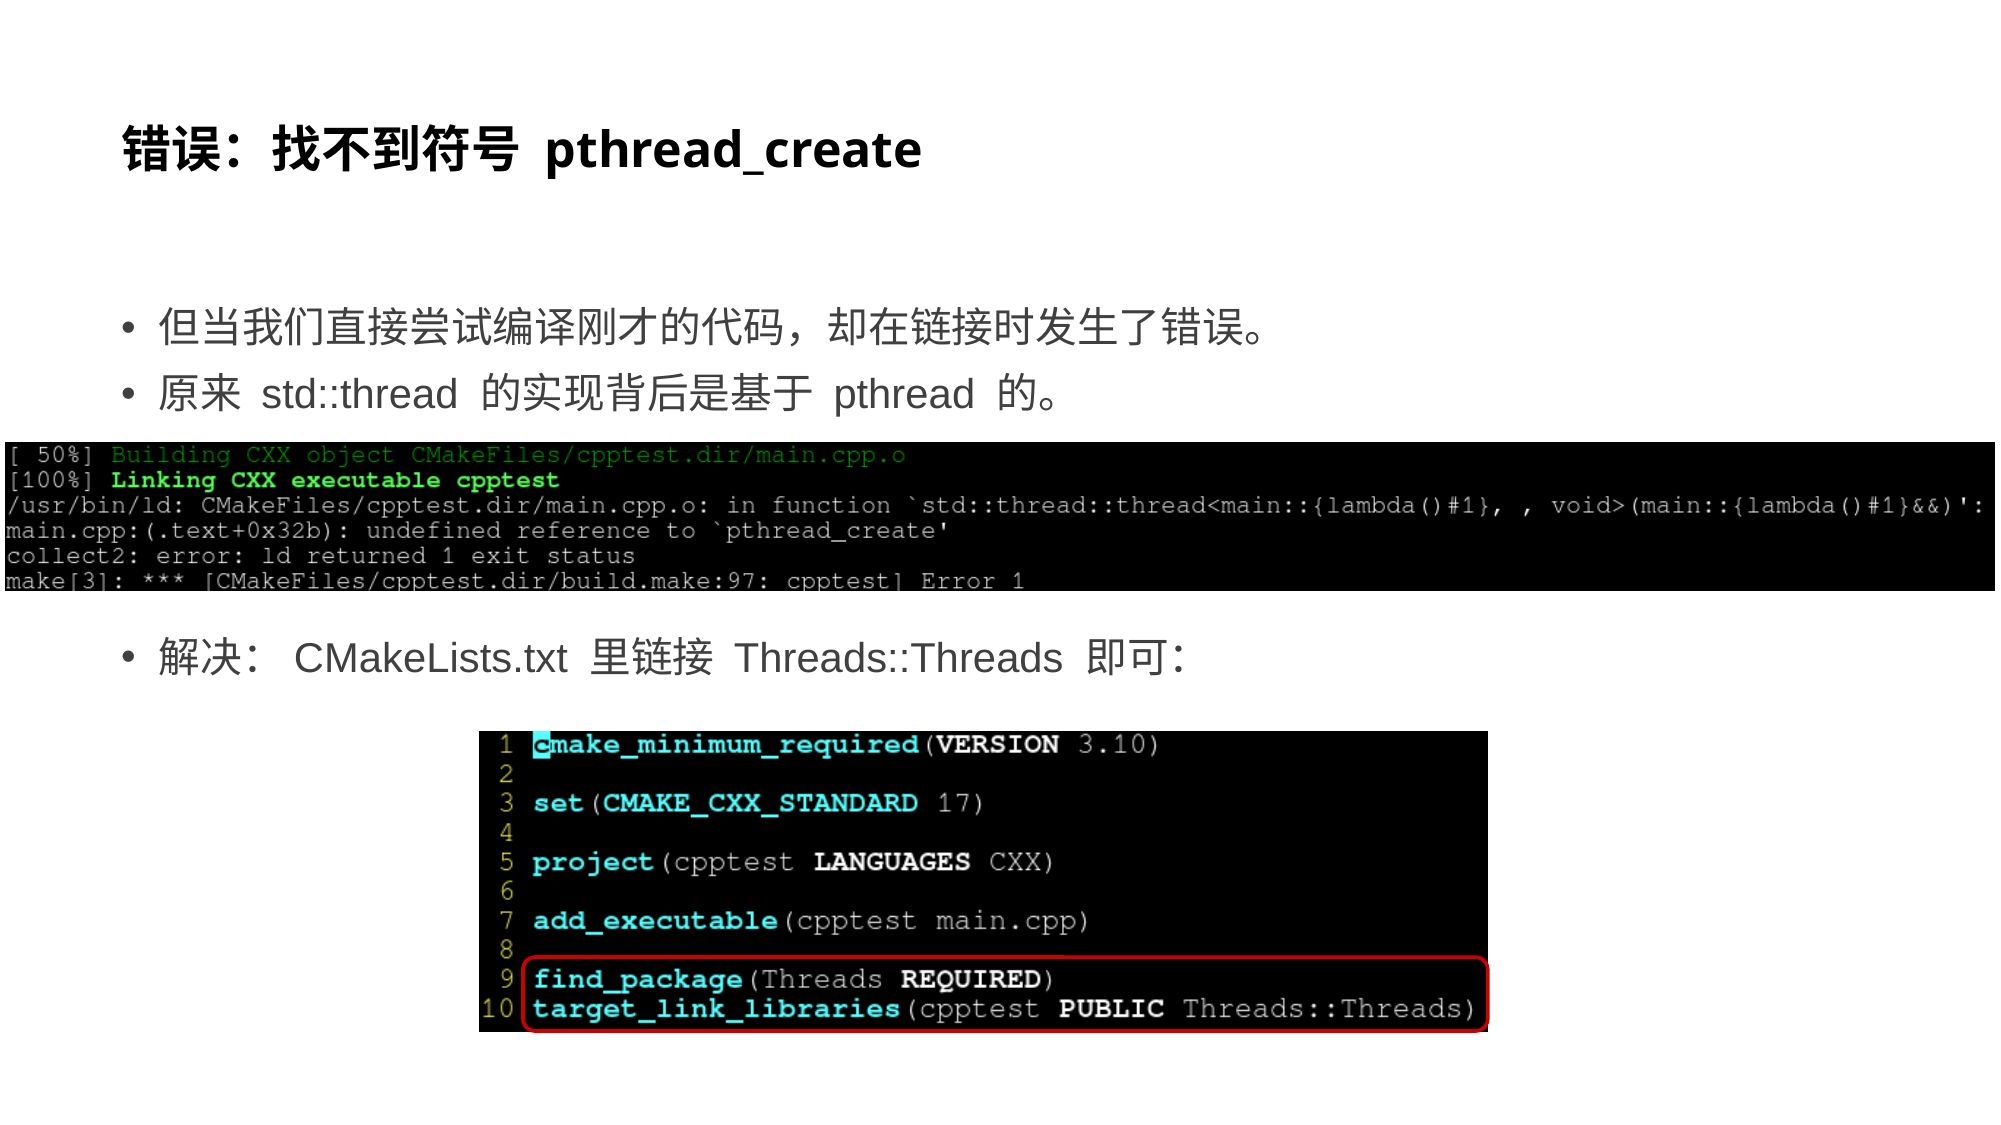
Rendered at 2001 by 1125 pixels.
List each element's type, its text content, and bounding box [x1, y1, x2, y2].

picture [479, 731, 1488, 1032]
list 但当我们直接尝试编译刚才的代码，却在链接时发生了错误。 原来 std::thread 的实现背后是基于 pthread 的。 解决：CMakeLists.txt 里链接 Threads::Threads 即可： [106, 299, 1832, 442]
picture [4, 442, 1995, 591]
title 错误：找不到符号 pthread_create [106, 42, 1832, 260]
list 但当我们直接尝试编译刚才的代码，却在链接时发生了错误。 原来 std::thread 的实现背后是基于 pthread 的。 解决：CMakeLists.txt 里链接 Threads::Threads 即可： [106, 591, 1832, 1014]
